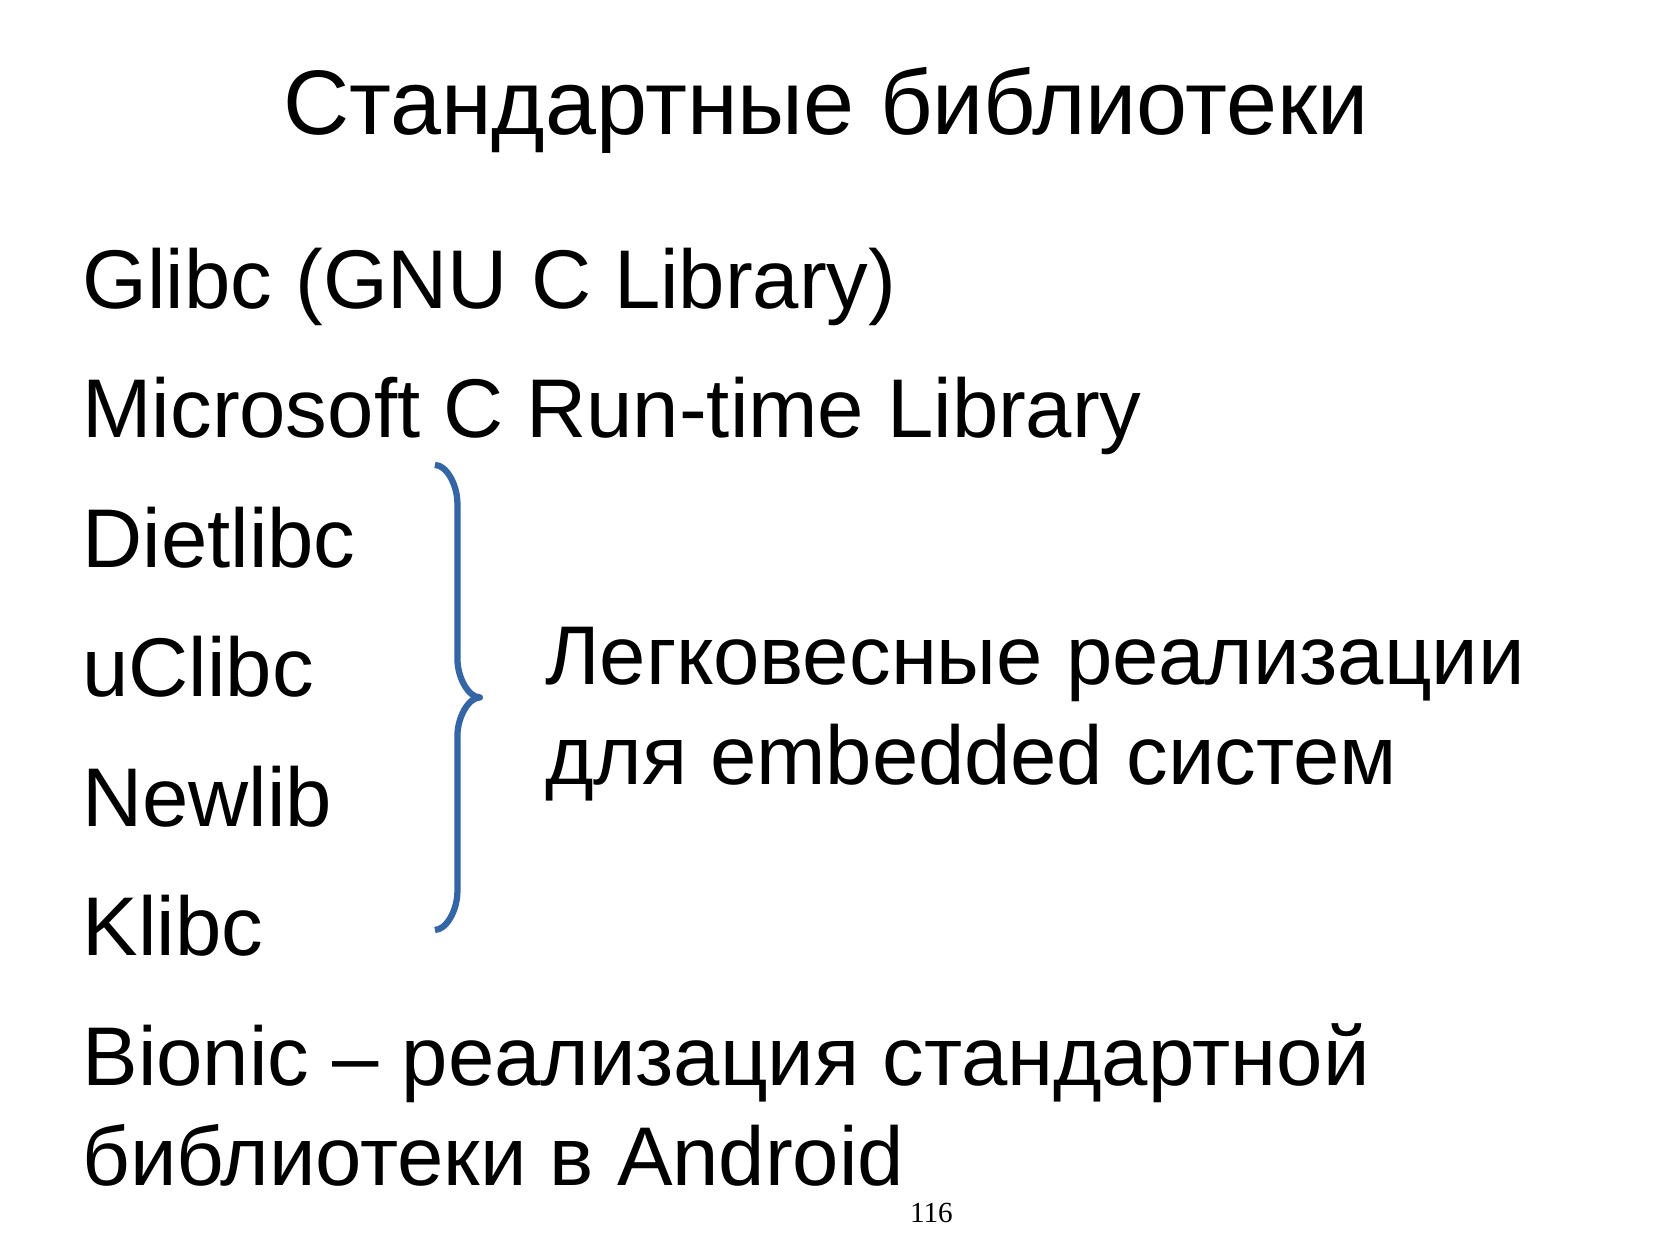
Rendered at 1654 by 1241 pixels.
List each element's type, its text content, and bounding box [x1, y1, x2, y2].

text_box [434, 464, 480, 930]
text_box Легковесные реализации для embedded систем [530, 593, 1564, 809]
list Glibc (GNU C Library) Microsoft C Run-time Library Dietlibc uClibc Newlib Klibc Bionic – реализация стандартной библиотеки в Android [82, 225, 1571, 1200]
title Стандартные библиотеки [82, 15, 1571, 180]
slide_number 116 [567, 1193, 953, 1241]
